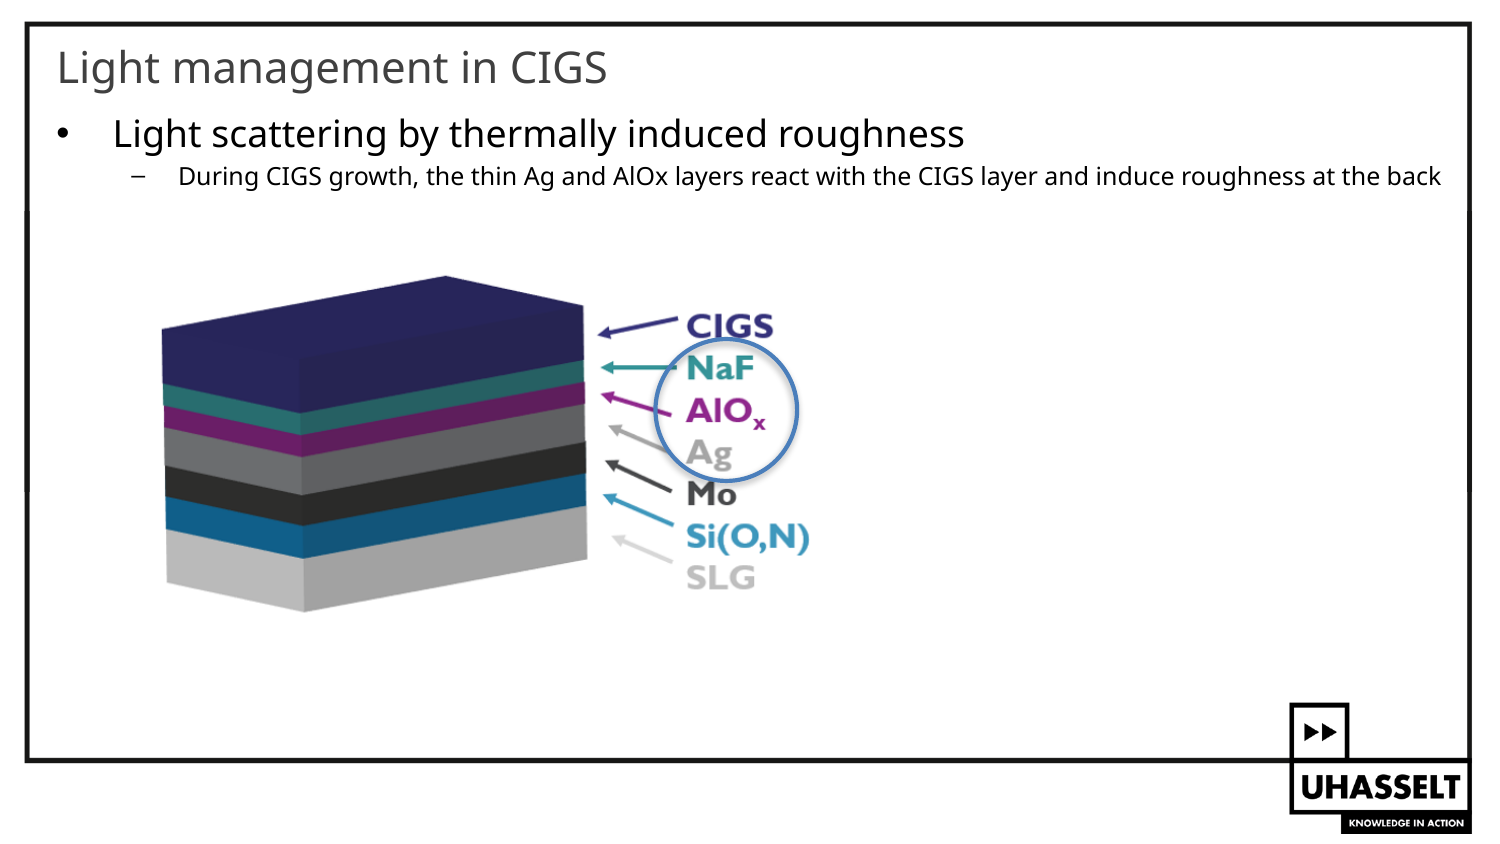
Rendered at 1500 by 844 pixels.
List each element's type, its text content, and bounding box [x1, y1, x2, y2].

title Light management in CIGS [41, 32, 1459, 100]
list Light scattering by thermally induced roughness During CIGS growth, the thin Ag and AlOx layers react with the CIGS layer and induce roughness at the back [41, 102, 1459, 750]
picture [20, 20, 1476, 834]
